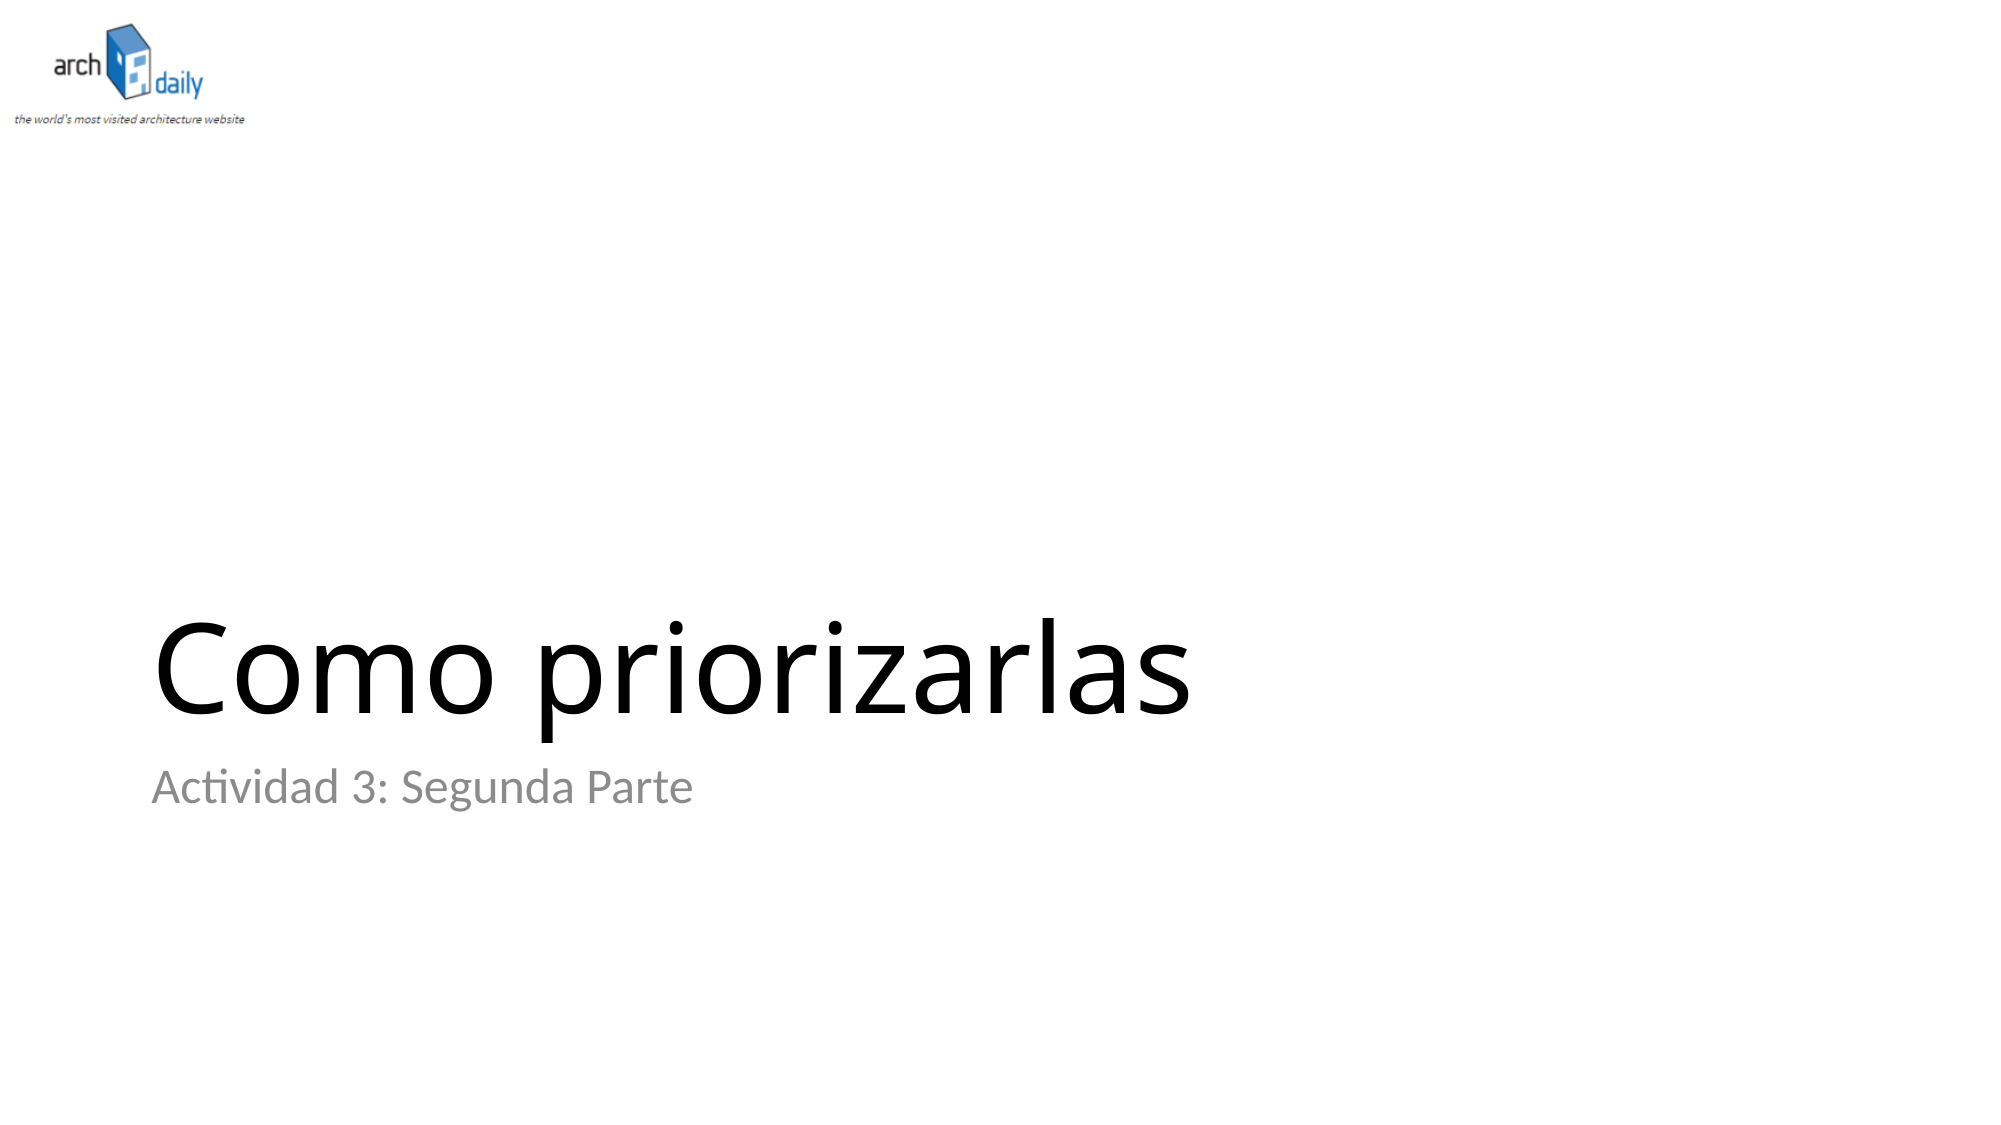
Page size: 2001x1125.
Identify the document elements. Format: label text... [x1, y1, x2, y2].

list Actividad 3: Segunda Parte [136, 752, 1862, 999]
picture [10, 20, 250, 128]
title Como priorizarlas [136, 280, 1862, 749]
